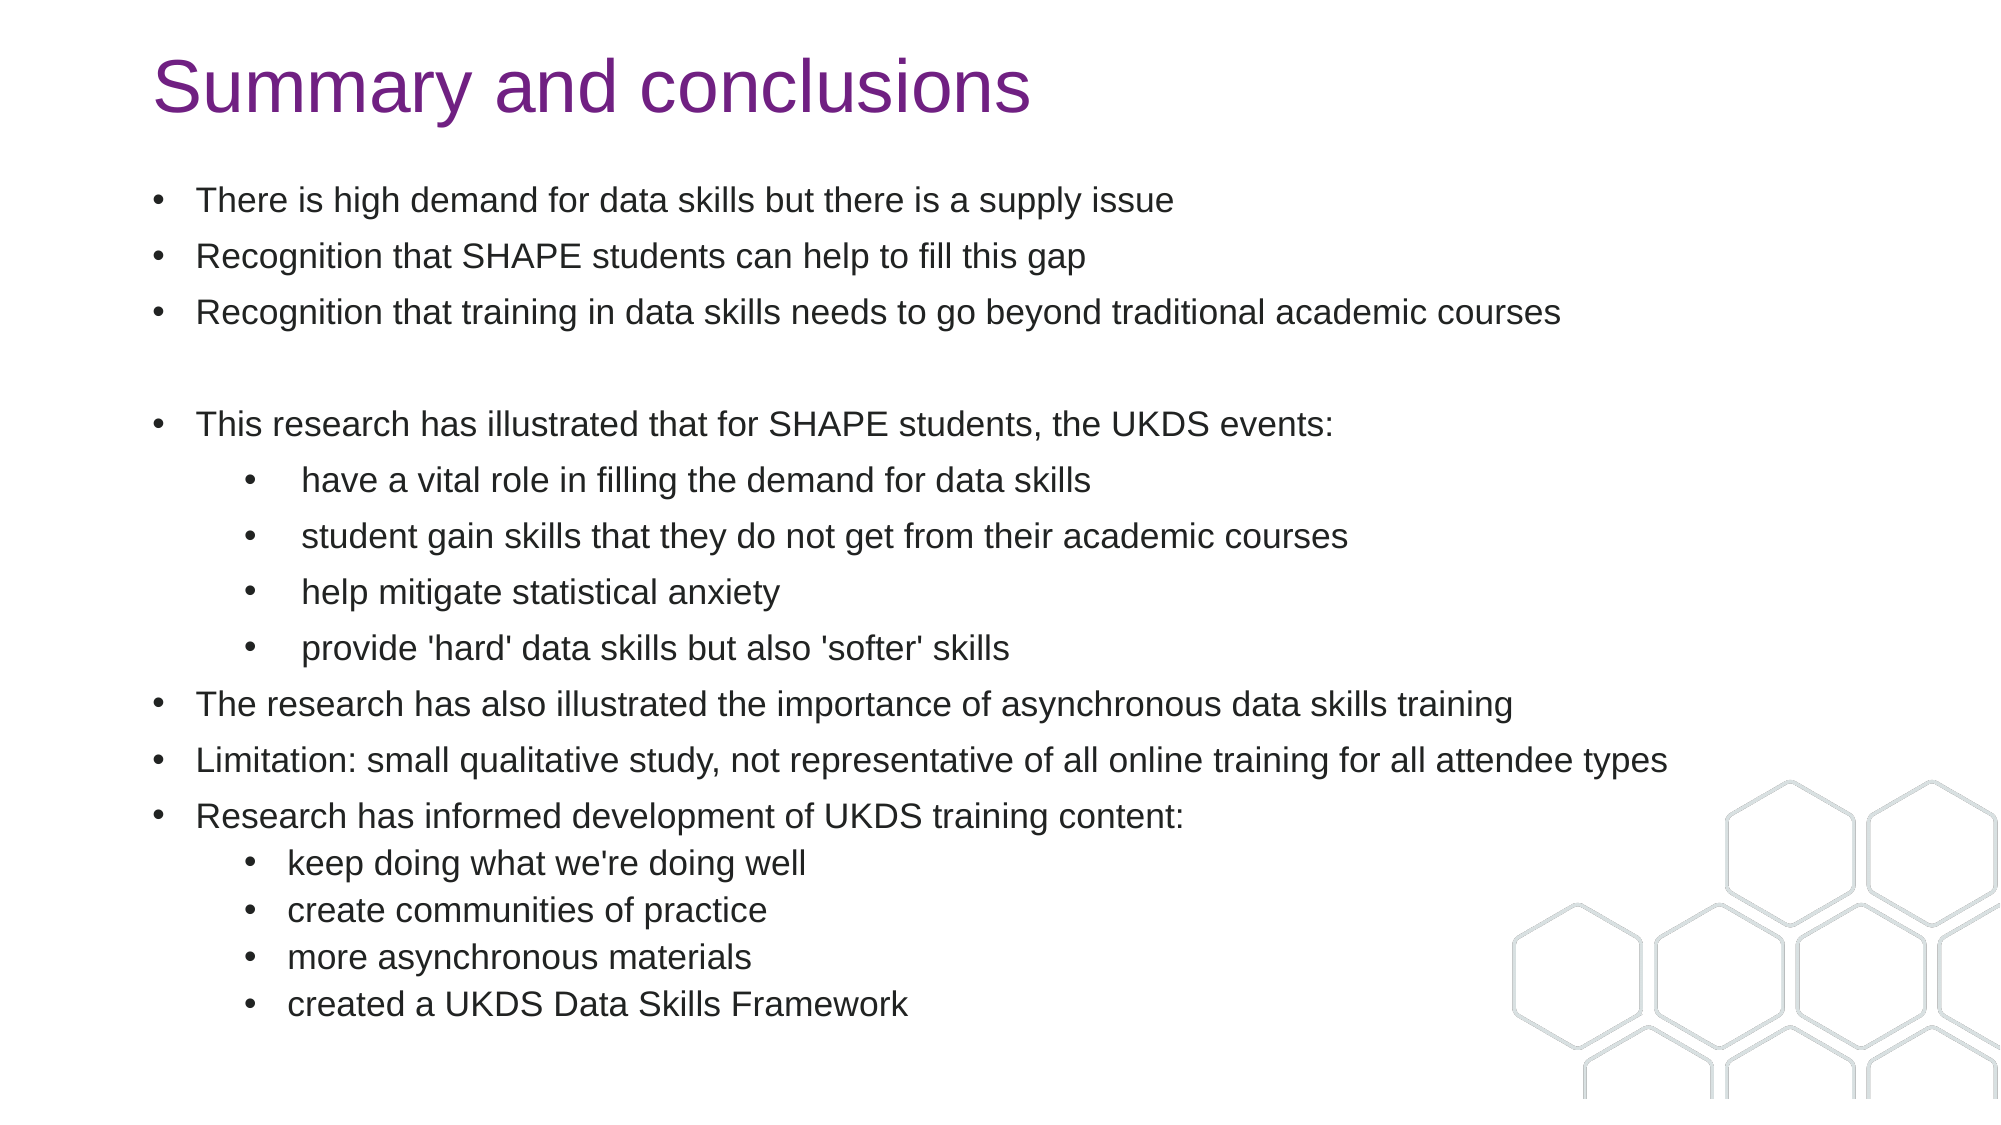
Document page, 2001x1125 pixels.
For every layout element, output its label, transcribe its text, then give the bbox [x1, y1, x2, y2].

title Summary and conclusions [137, 84, 1775, 174]
picture [1412, 508, 2001, 1099]
list There is high demand for data skills but there is a supply issue Recognition that SHAPE students can help to fill this gap Recognition that training in data skills needs to go beyond traditional academic courses This research has illustrated that for SHAPE students, the UKDS events: have a vital role in filling the demand for data skills student gain skills that they do not get from their academic courses help mitigate statistical anxiety provide 'hard' data skills but also 'softer' skills The research has also illustrated the importance of asynchronous data skills training Limitation: small qualitative study, not representative of all online training for all attendee types Research has informed development of UKDS training content: keep doing what we're doing well create communities of practice more asynchronous materials created a UKDS Data Skills Framework [137, 174, 1850, 1041]
